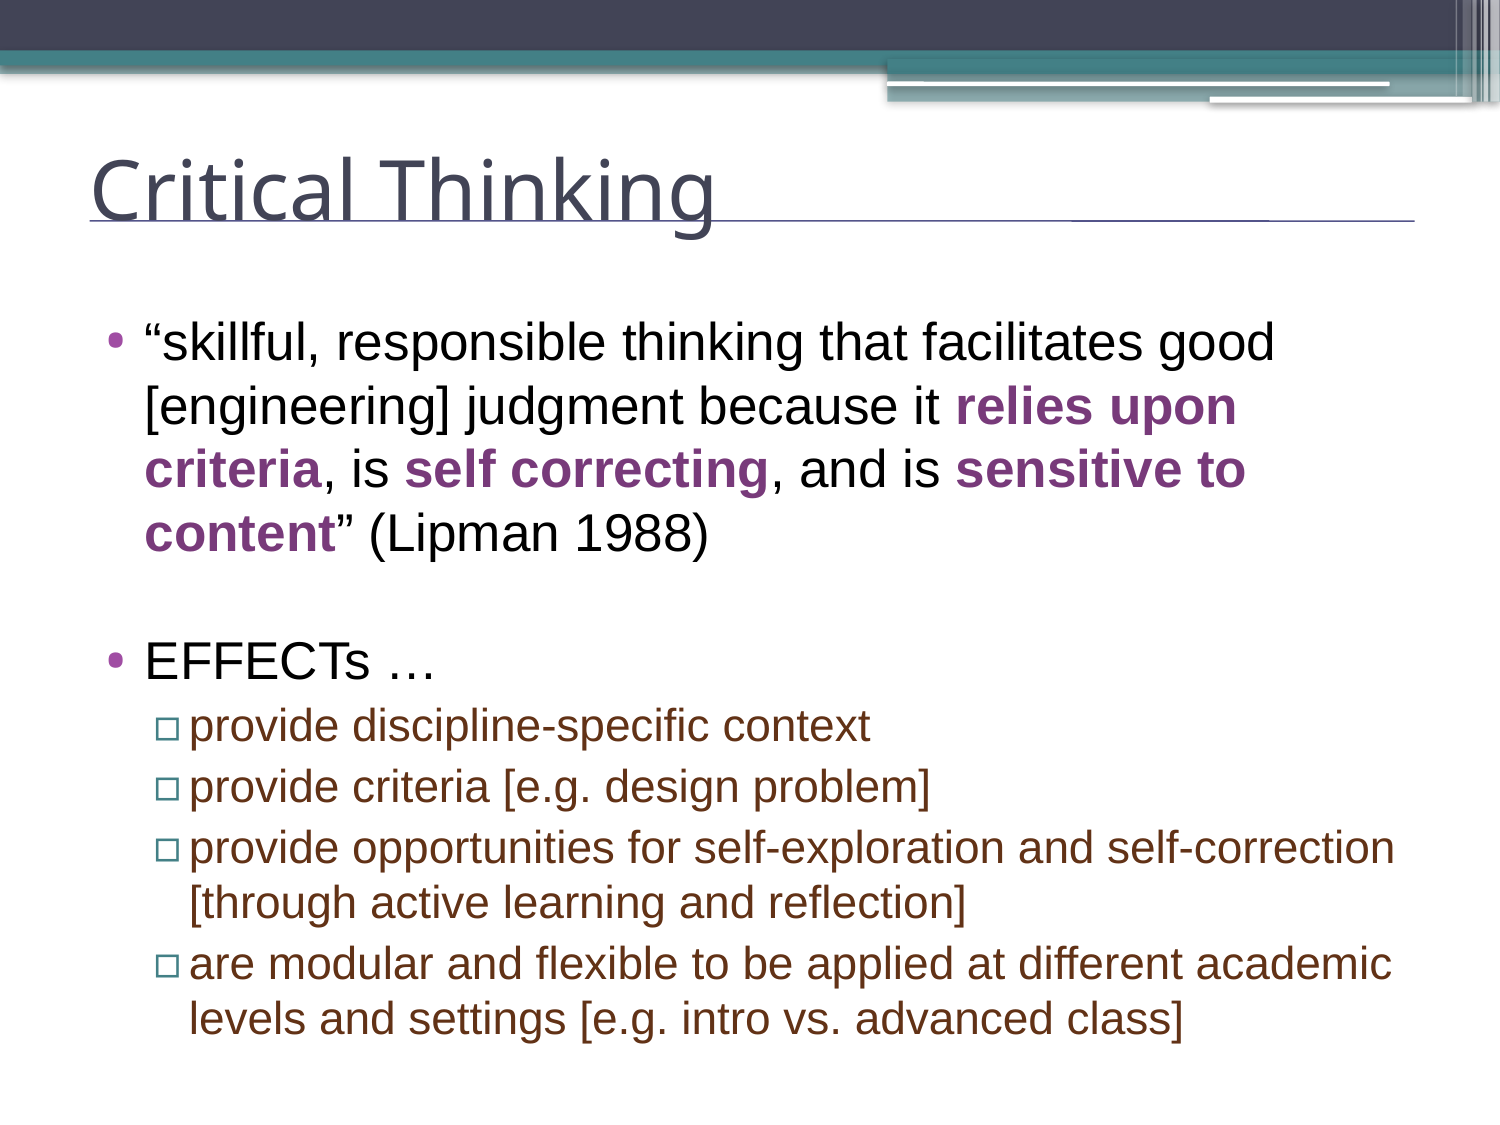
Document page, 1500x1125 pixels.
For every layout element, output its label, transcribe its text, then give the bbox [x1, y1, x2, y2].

list “skillful, responsible thinking that facilitates good [engineering] judgment because it relies upon criteria, is self correcting, and is sensitive to content” (Lipman 1988) EFFECTs … provide discipline-specific context provide criteria [e.g. design problem] provide opportunities for self-exploration and self-correction [through active learning and reflection] are modular and flexible to be applied at different academic levels and settings [e.g. intro vs. advanced class] [75, 299, 1425, 1079]
title Critical Thinking [75, 99, 1425, 275]
